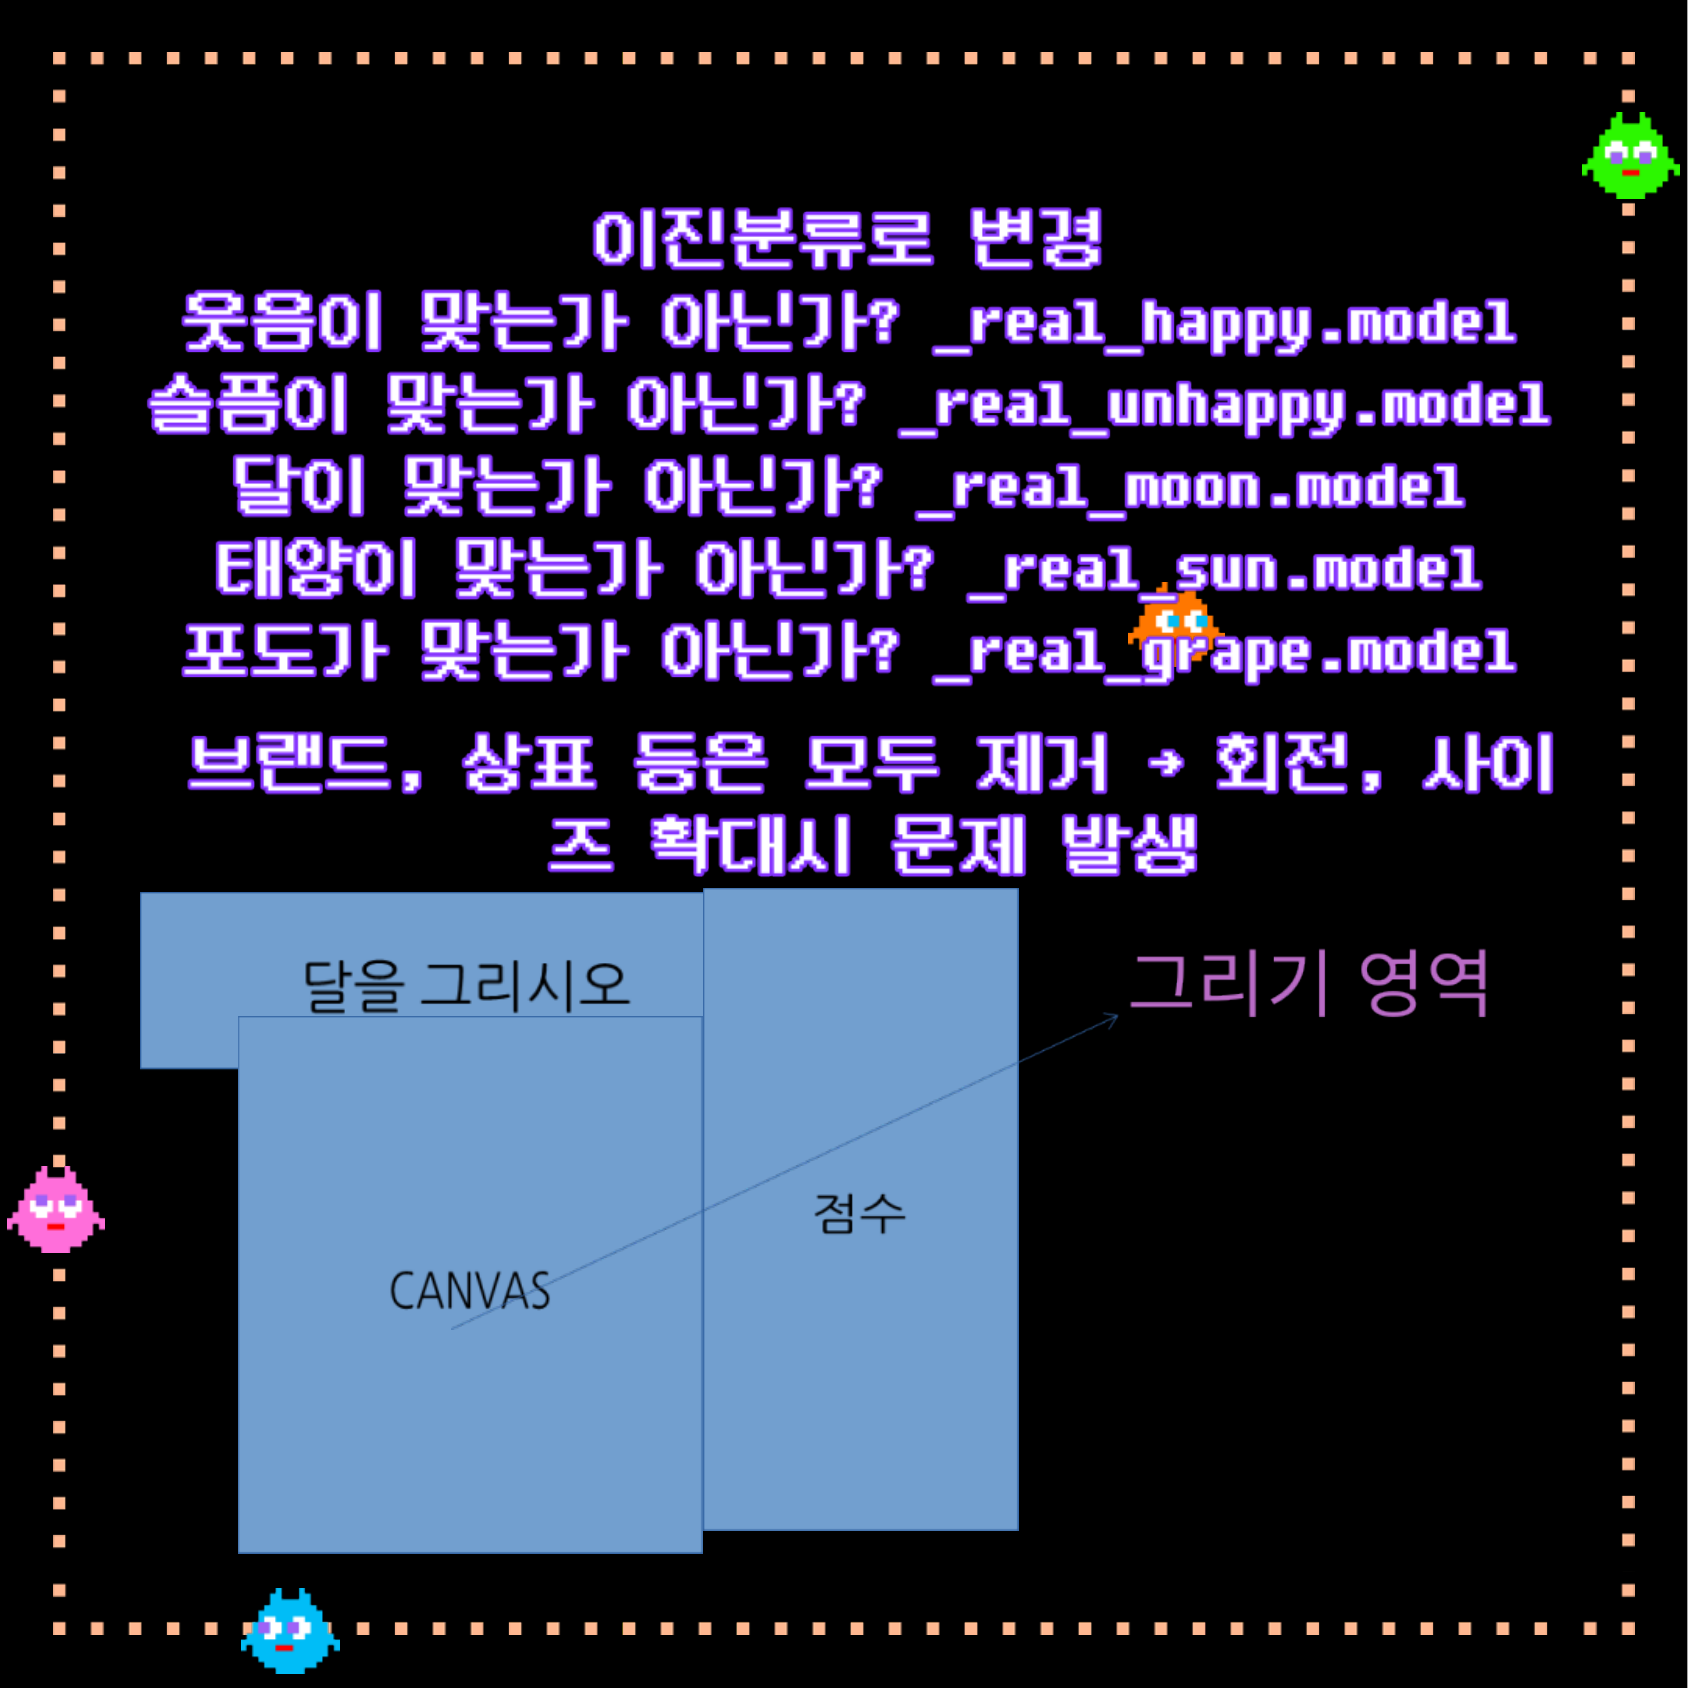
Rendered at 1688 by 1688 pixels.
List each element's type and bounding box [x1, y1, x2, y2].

picture [94, 136, 1688, 1108]
text_box [7, 1166, 106, 1253]
text_box [241, 1588, 340, 1675]
text_box [451, 1016, 1129, 1331]
text_box [140, 1016, 236, 1072]
text_box [52, 52, 1635, 1635]
text_box [702, 1338, 1020, 1531]
text_box [1582, 112, 1680, 137]
text_box [238, 1016, 704, 1555]
